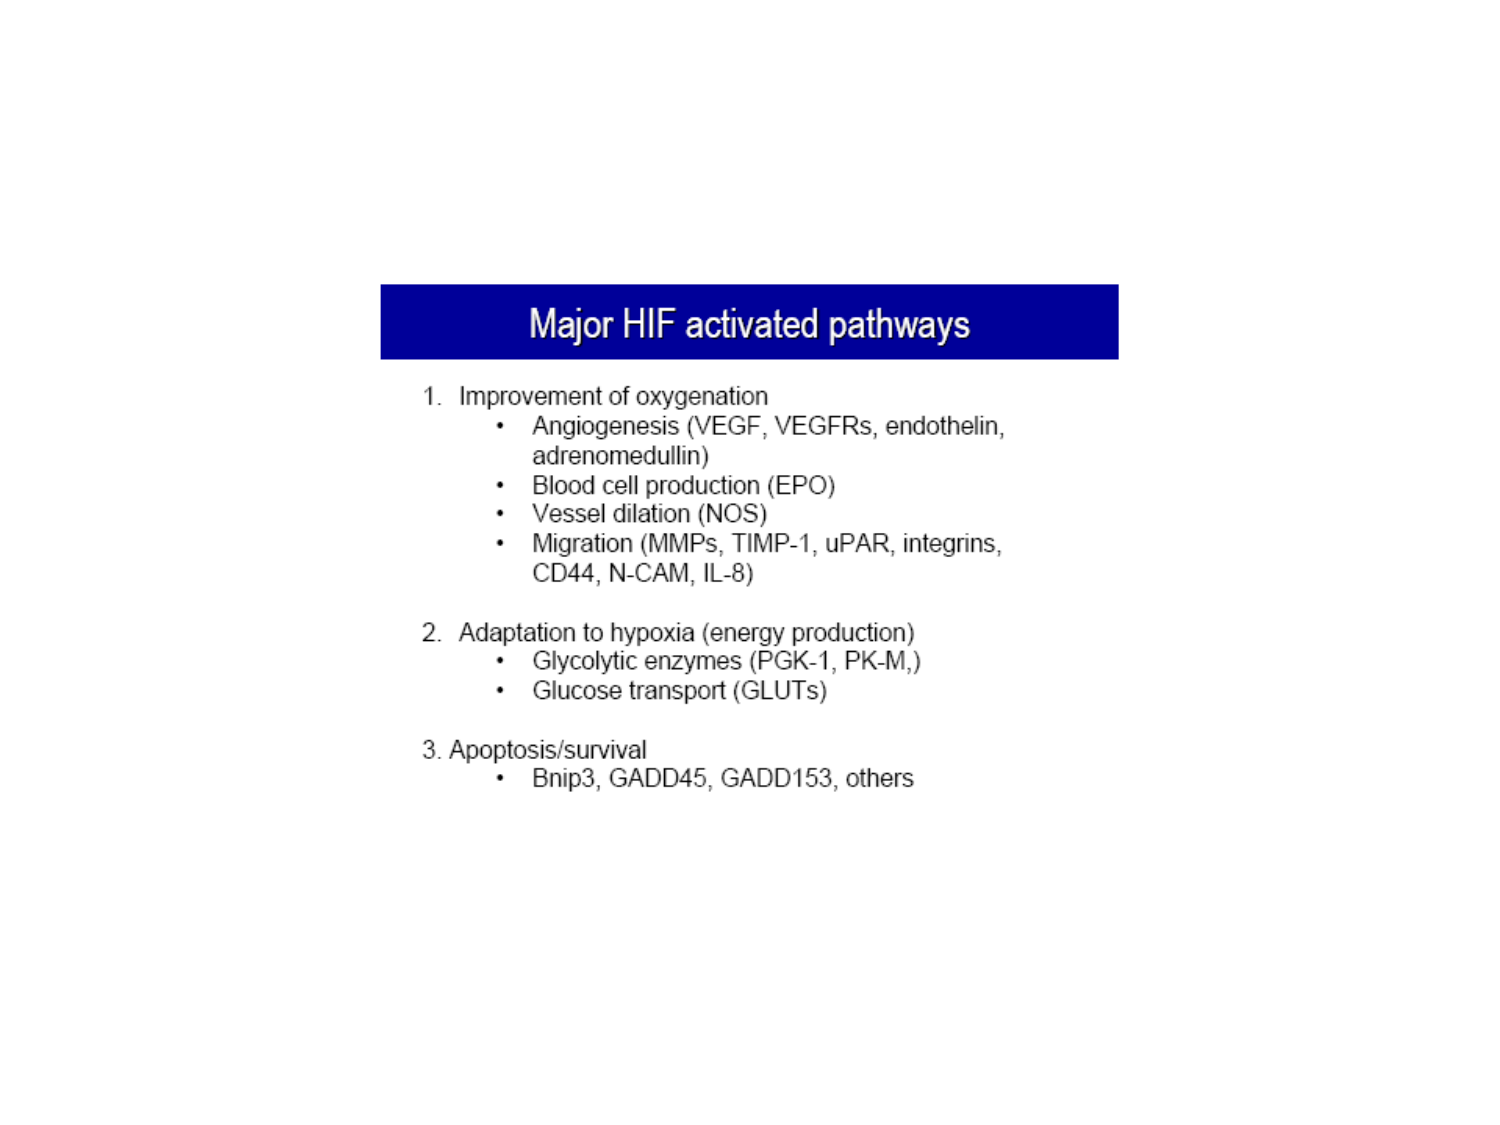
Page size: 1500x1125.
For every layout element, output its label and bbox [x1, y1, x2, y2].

picture [319, 258, 1180, 867]
